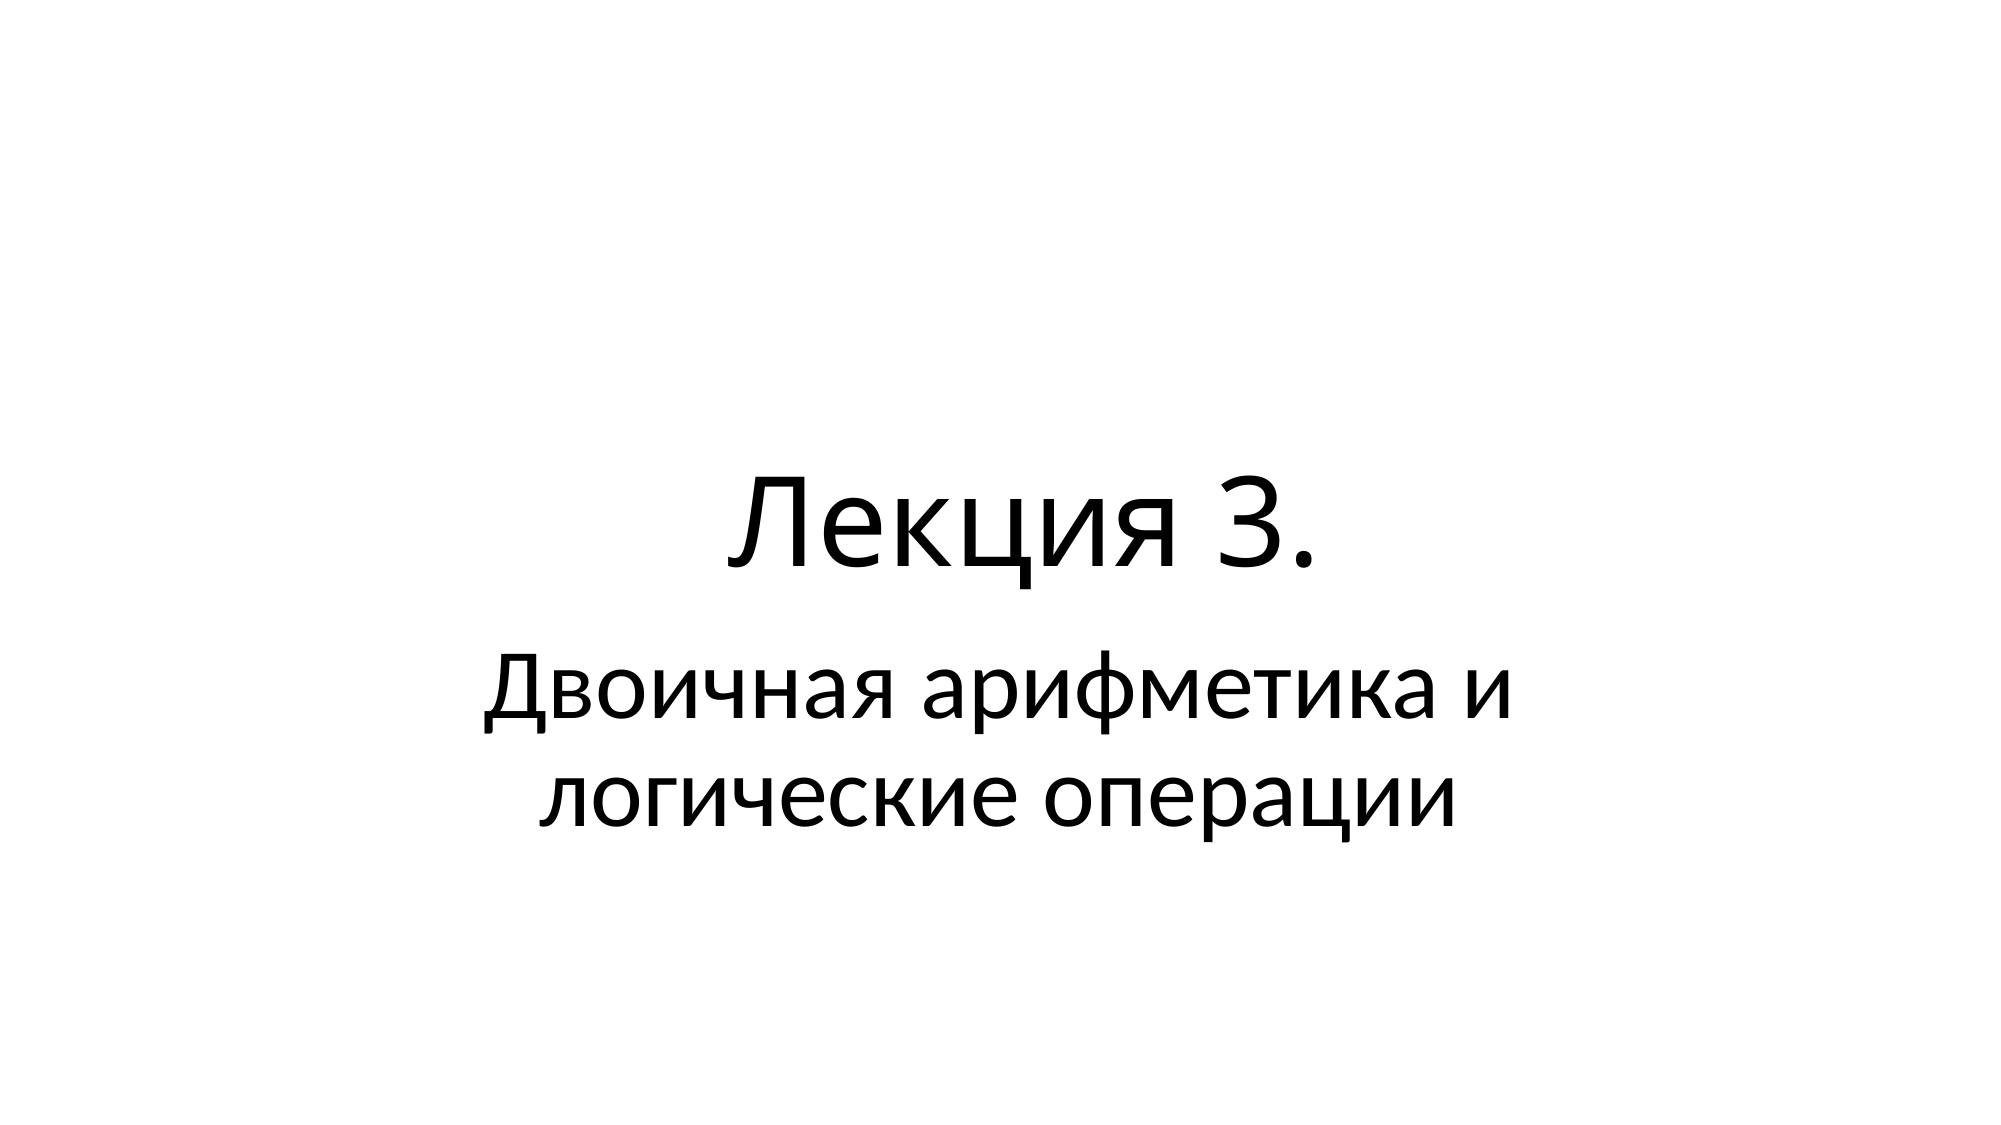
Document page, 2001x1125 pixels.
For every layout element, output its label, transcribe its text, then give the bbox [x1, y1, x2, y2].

text_box Лекция 3. [274, 209, 1775, 601]
text_box Двоичная арифметика и логические операции [249, 625, 1750, 897]
